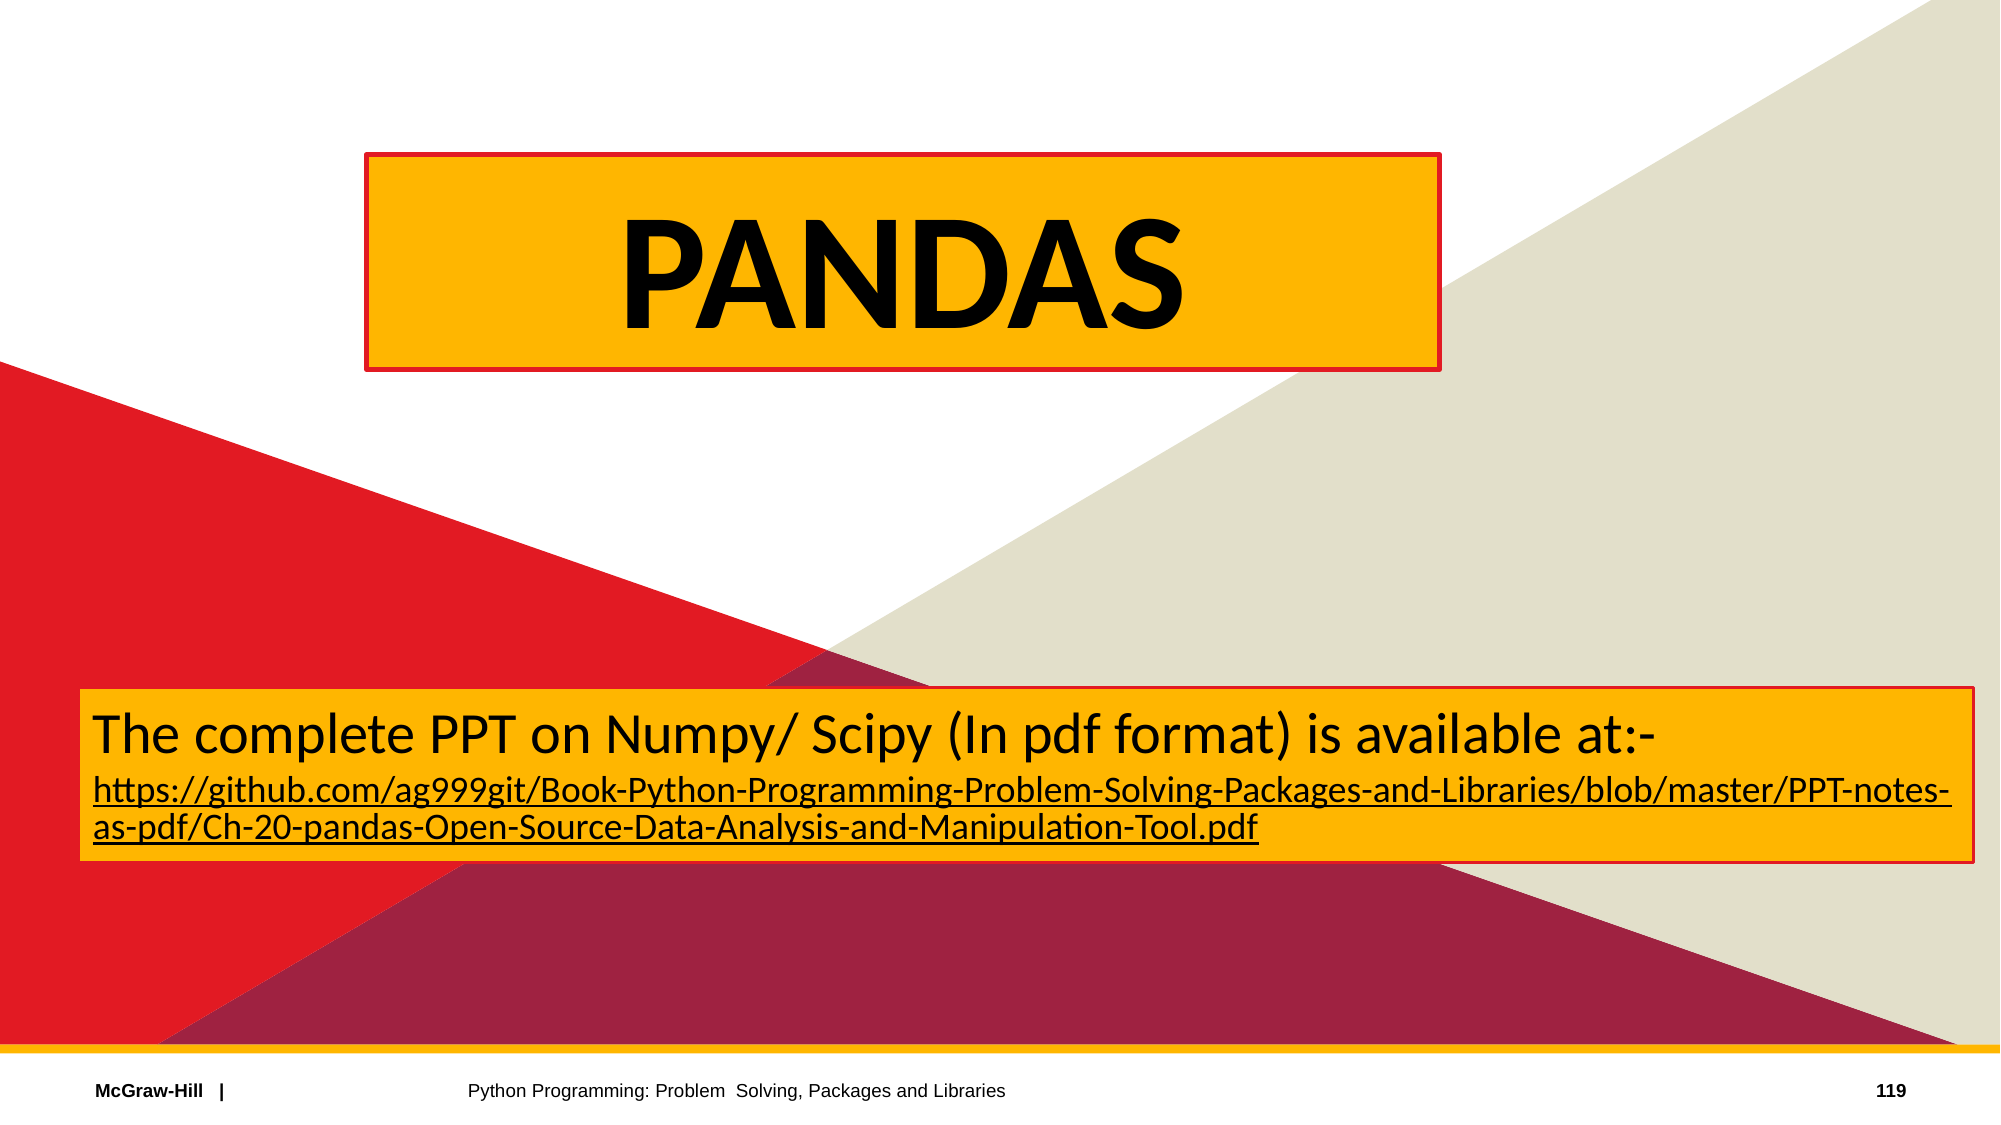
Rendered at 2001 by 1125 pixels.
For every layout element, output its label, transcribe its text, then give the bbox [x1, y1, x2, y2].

slide_number 119 [1711, 1071, 1922, 1109]
text_box Python Programming: Problem Solving, Packages and Libraries [452, 1071, 1353, 1109]
text_box PANDAS [366, 154, 1440, 370]
text_box The complete PPT on Numpy/ Scipy (In pdf format) is available at:- https://github.com/ag999git/Book-Python-Programming-Problem-Solving-Packages-and-Libraries/blob/master/PPT-notes-as-pdf/Ch-20-pandas-Open-Source-Data-Analysis-and-Manipulation-Tool.pdf [78, 687, 1974, 863]
